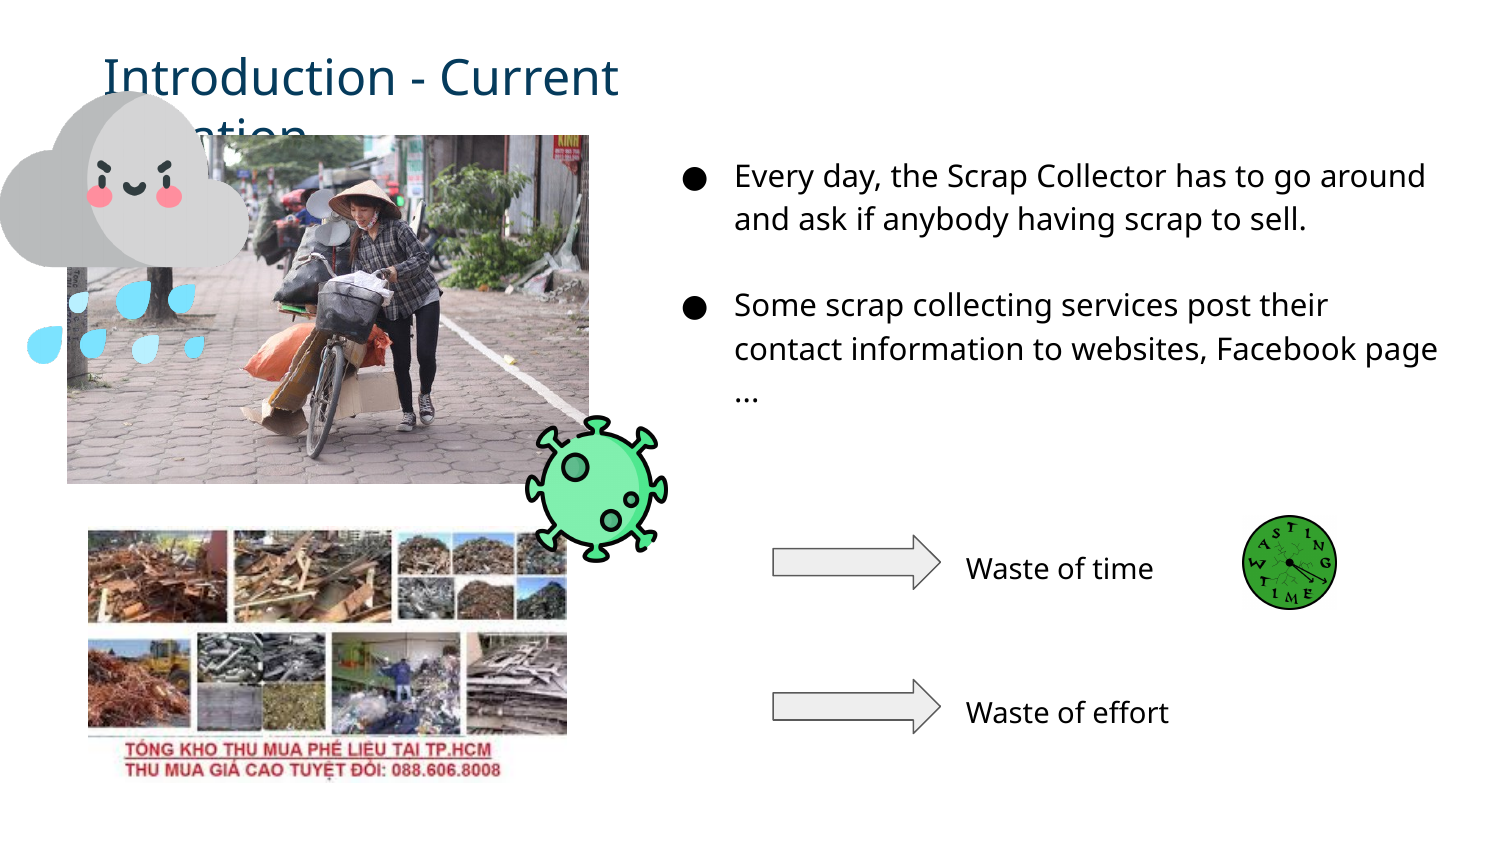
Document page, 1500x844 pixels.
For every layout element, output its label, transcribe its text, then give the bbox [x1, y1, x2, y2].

picture [0, 91, 669, 784]
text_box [772, 679, 1362, 734]
text_box Every day, the Scrap Collector has to go around and ask if anybody having scrap to sell. Some scrap collecting services post their contact information to websites, Facebook page ... [644, 135, 1458, 393]
title Introduction - Current situation [88, 30, 844, 125]
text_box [772, 514, 1375, 610]
